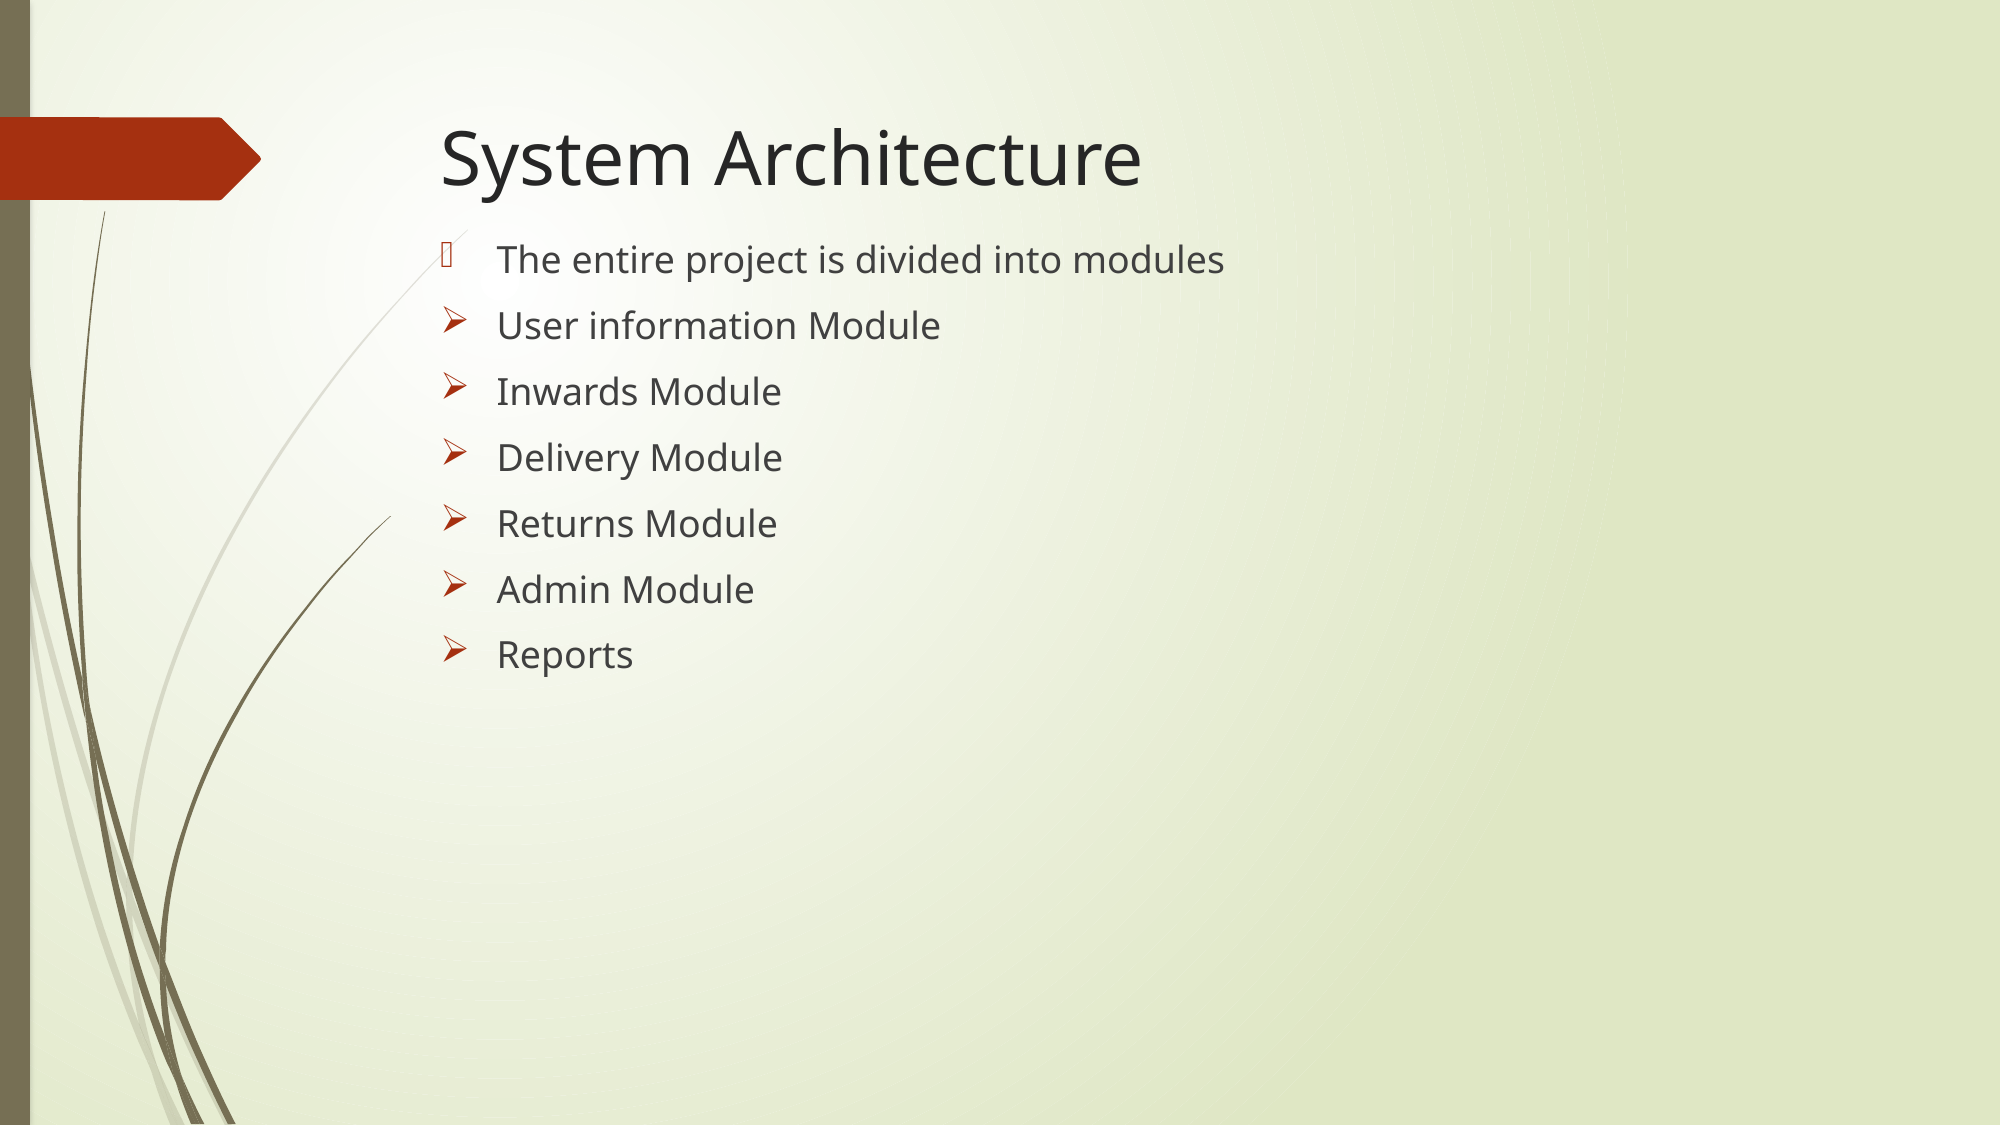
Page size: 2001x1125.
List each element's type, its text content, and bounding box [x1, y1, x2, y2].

title System Architecture [425, 102, 1899, 212]
list The entire project is divided into modules User information Module Inwards Module Delivery Module Returns Module Admin Module Reports [425, 228, 1888, 970]
